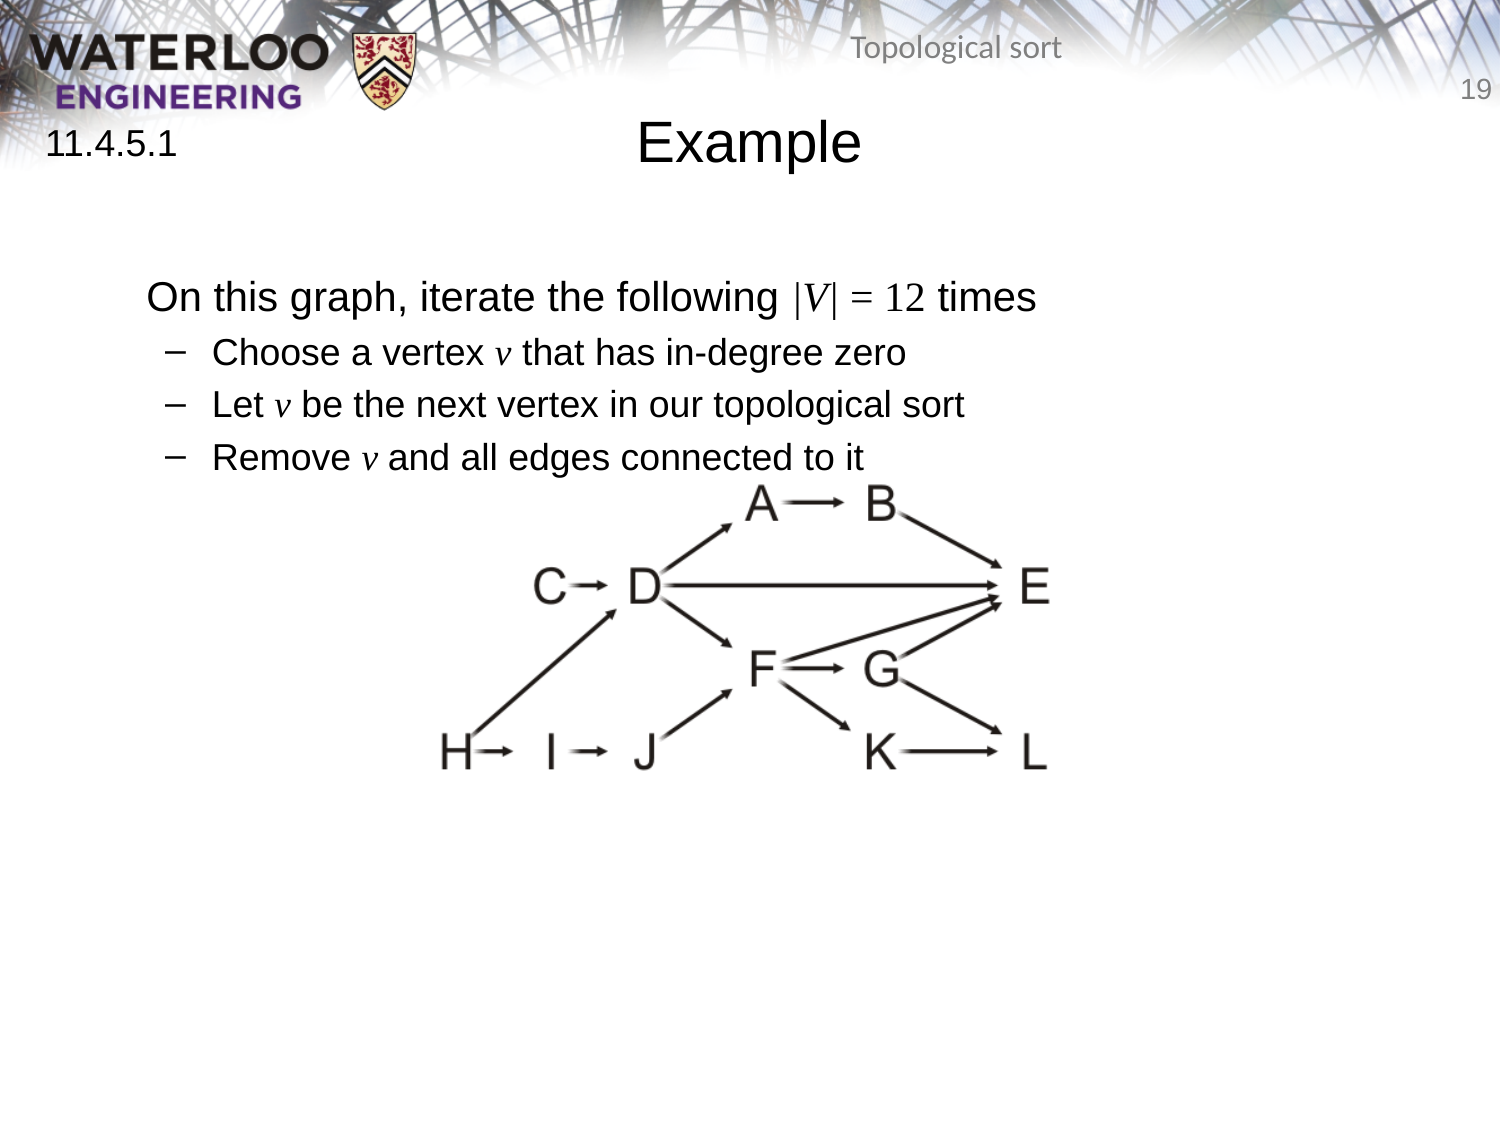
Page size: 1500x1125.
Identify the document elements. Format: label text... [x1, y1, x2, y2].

picture [0, 0, 1500, 1125]
text_box 11.4.5.1 [30, 111, 193, 172]
list On this graph, iterate the following |V| = 12 times Choose a vertex v that has in-degree zero Let v be the next vertex in our topological sort Remove v and all edges connected to it [74, 262, 1448, 1006]
title Example [74, 44, 1426, 233]
